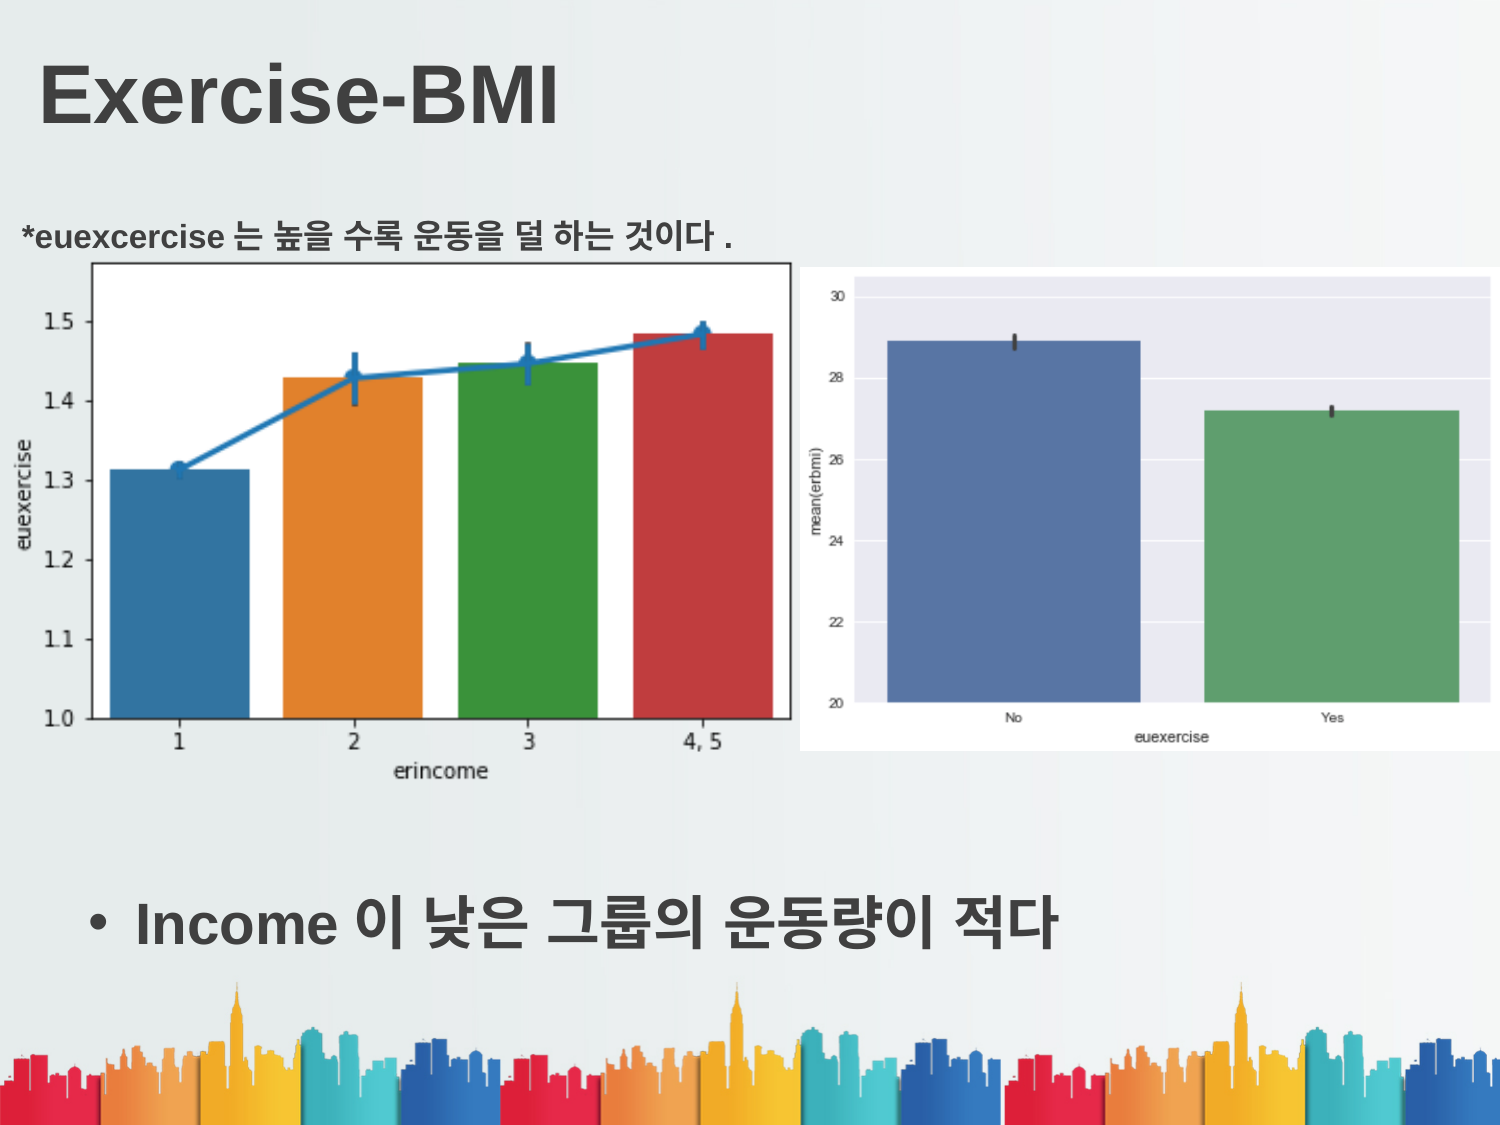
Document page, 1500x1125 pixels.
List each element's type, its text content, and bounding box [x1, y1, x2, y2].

list *euexcercise는 높을 수록 운동을 덜 하는 것이다. [0, 187, 869, 256]
list Income이 낮은 그룹의 운동량이 적다 [23, 843, 1477, 993]
picture [0, 179, 1500, 1125]
title Exercise-BMI [0, 2, 1500, 179]
